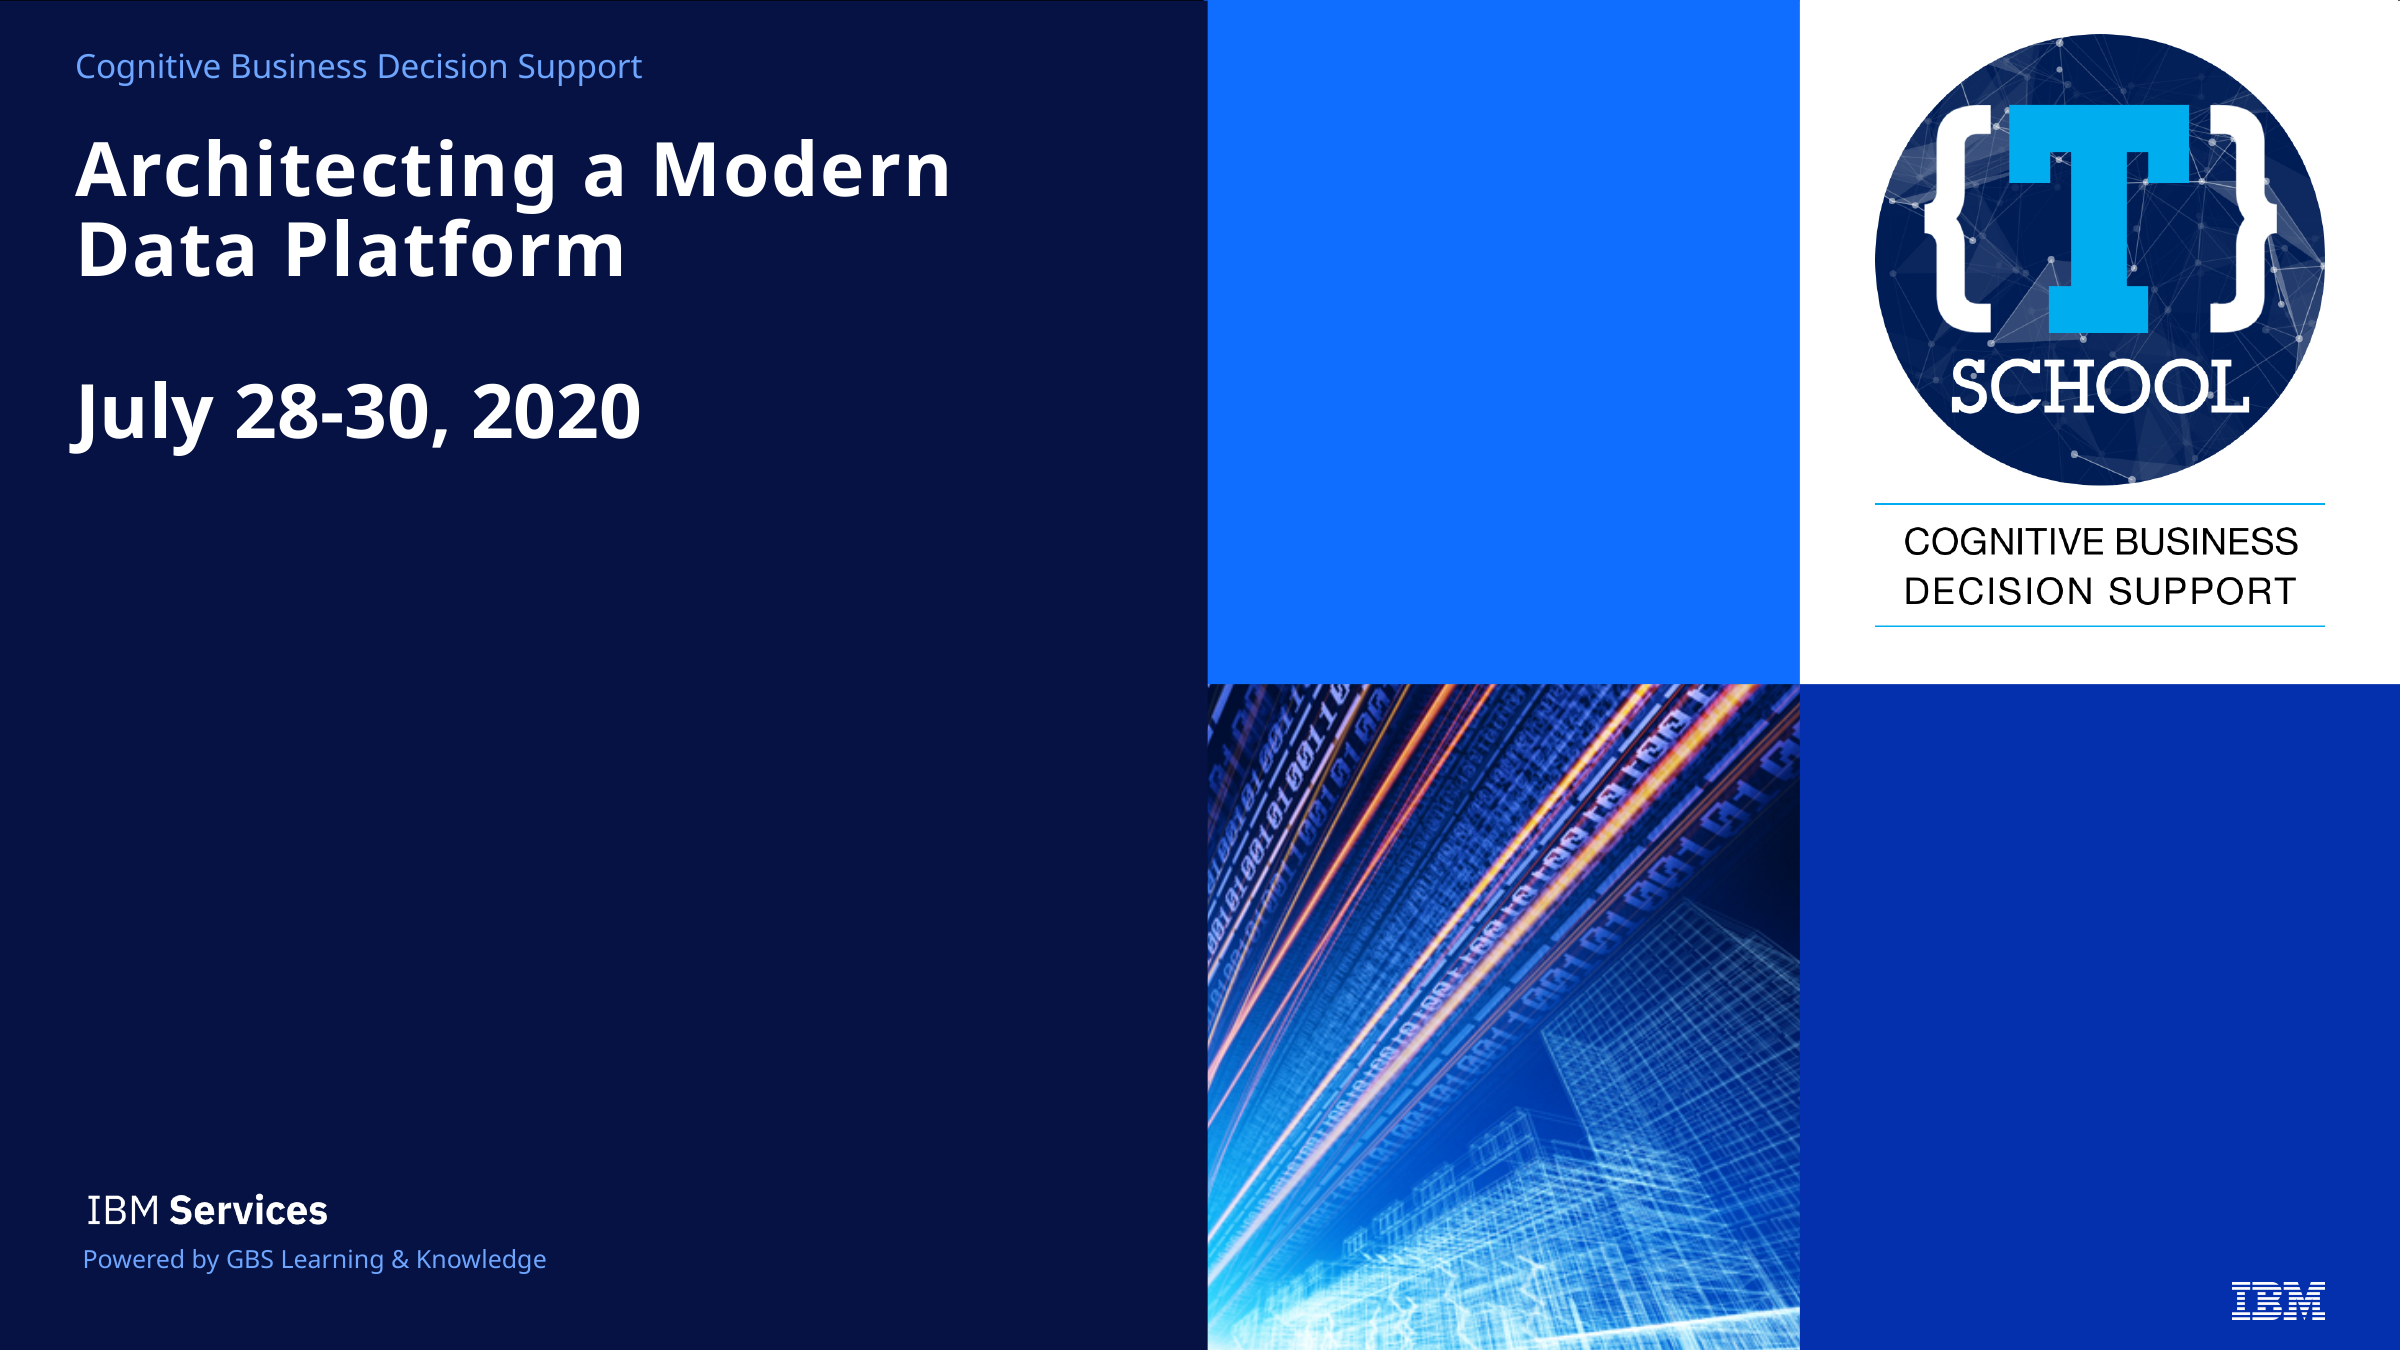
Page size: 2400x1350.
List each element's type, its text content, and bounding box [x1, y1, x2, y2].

picture [1875, 506, 2325, 625]
title Architecting a Modern Data Platform July 28-30, 2020 [75, 131, 1155, 1021]
picture [1208, 685, 1799, 1350]
picture [2232, 1282, 2325, 1320]
picture [1875, 34, 2325, 502]
picture [32, 1139, 383, 1280]
